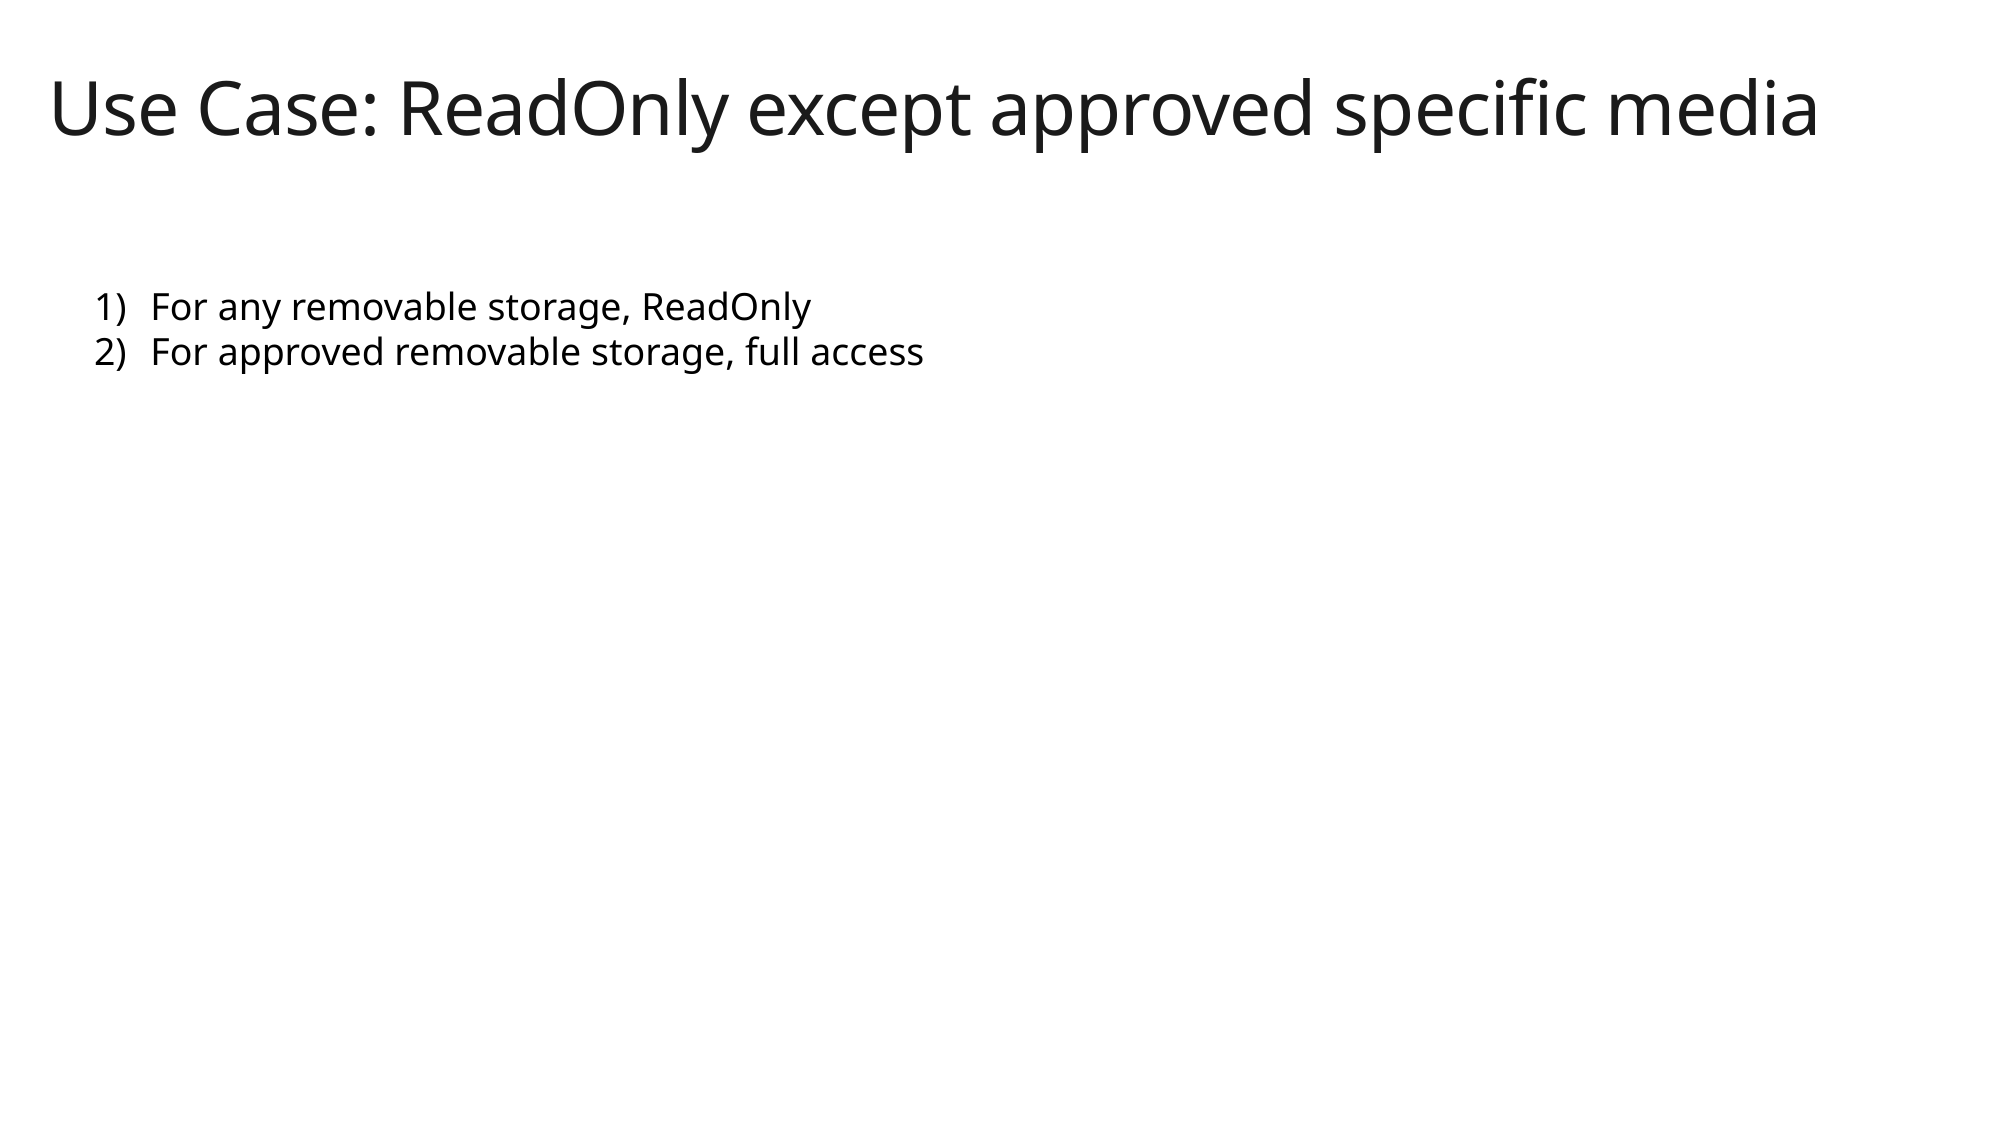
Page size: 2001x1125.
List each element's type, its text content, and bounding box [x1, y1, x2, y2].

text_box For any removable storage, ReadOnly For approved removable storage, full access [79, 275, 1909, 380]
text_box Use Case: ReadOnly except approved specific media [48, 60, 1910, 151]
